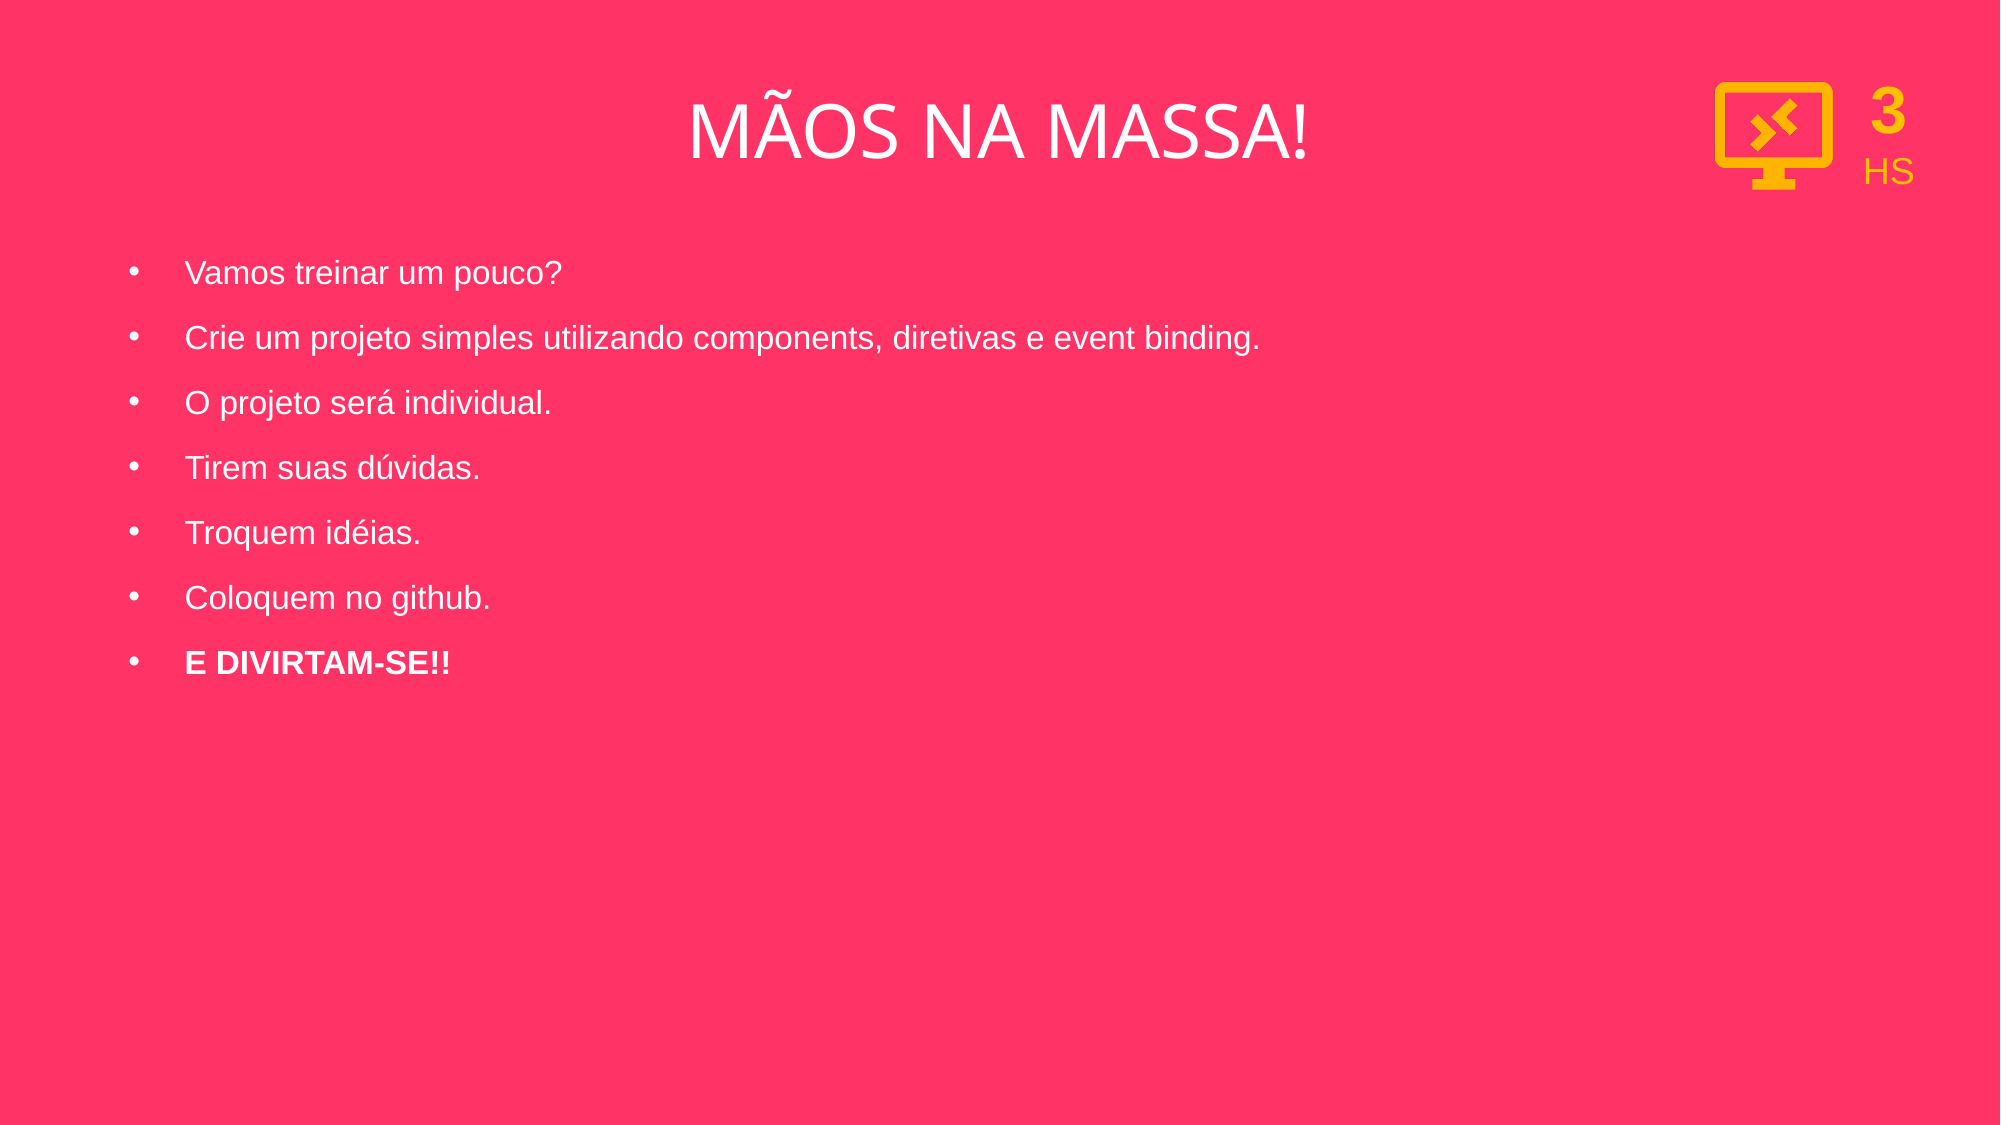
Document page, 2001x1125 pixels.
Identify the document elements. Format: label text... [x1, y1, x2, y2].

text_box Vamos treinar um pouco? Crie um projeto simples utilizando components, diretivas e event binding. O projeto será individual. Tirem suas dúvidas. Troquem idéias. Coloquem no github. E DIVIRTAM-SE!! [113, 244, 1915, 689]
text_box MÃOS NA MASSA! [58, 90, 1704, 180]
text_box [1709, 59, 1941, 202]
